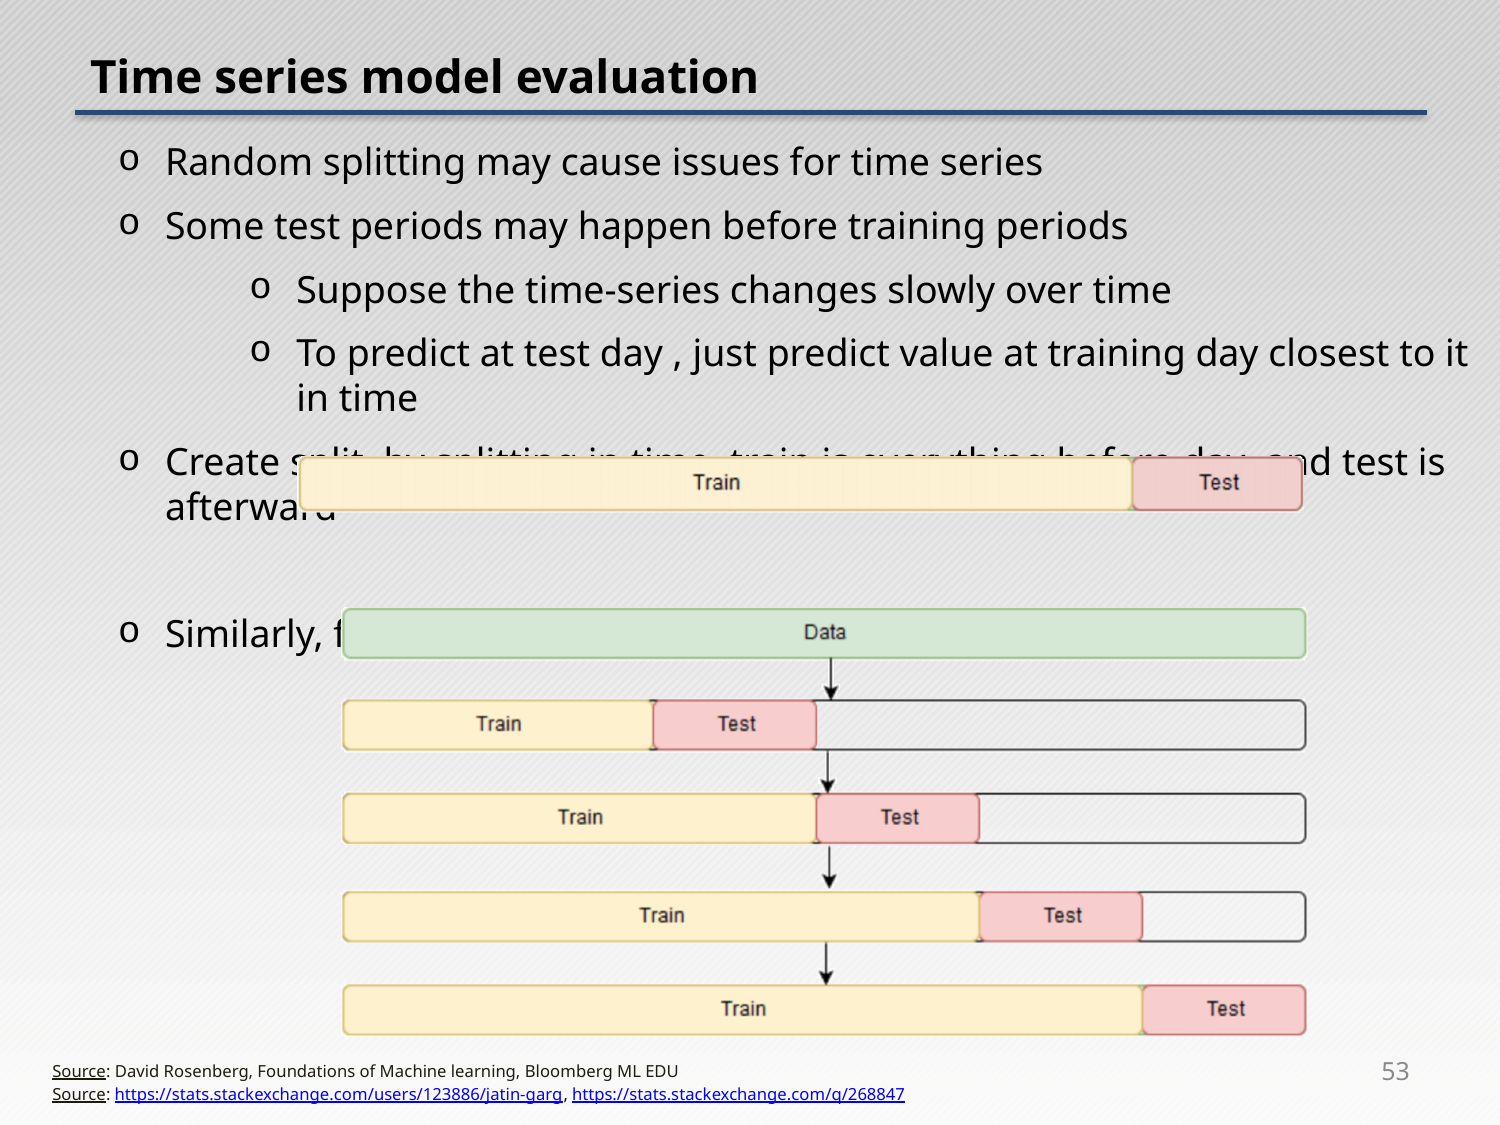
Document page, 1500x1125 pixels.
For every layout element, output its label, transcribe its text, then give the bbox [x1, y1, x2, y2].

title Time series model evaluation [74, 37, 1426, 113]
slide_number 53 [1355, 1042, 1425, 1103]
picture [0, 0, 1500, 1125]
text_box Source: David Rosenberg, Foundations of Machine learning, Bloomberg ML EDU Source: https://stats.stackexchange.com/users/123886/jatin-garg, https://stats.stackexchange.com/q/268847 [37, 1053, 1400, 1114]
